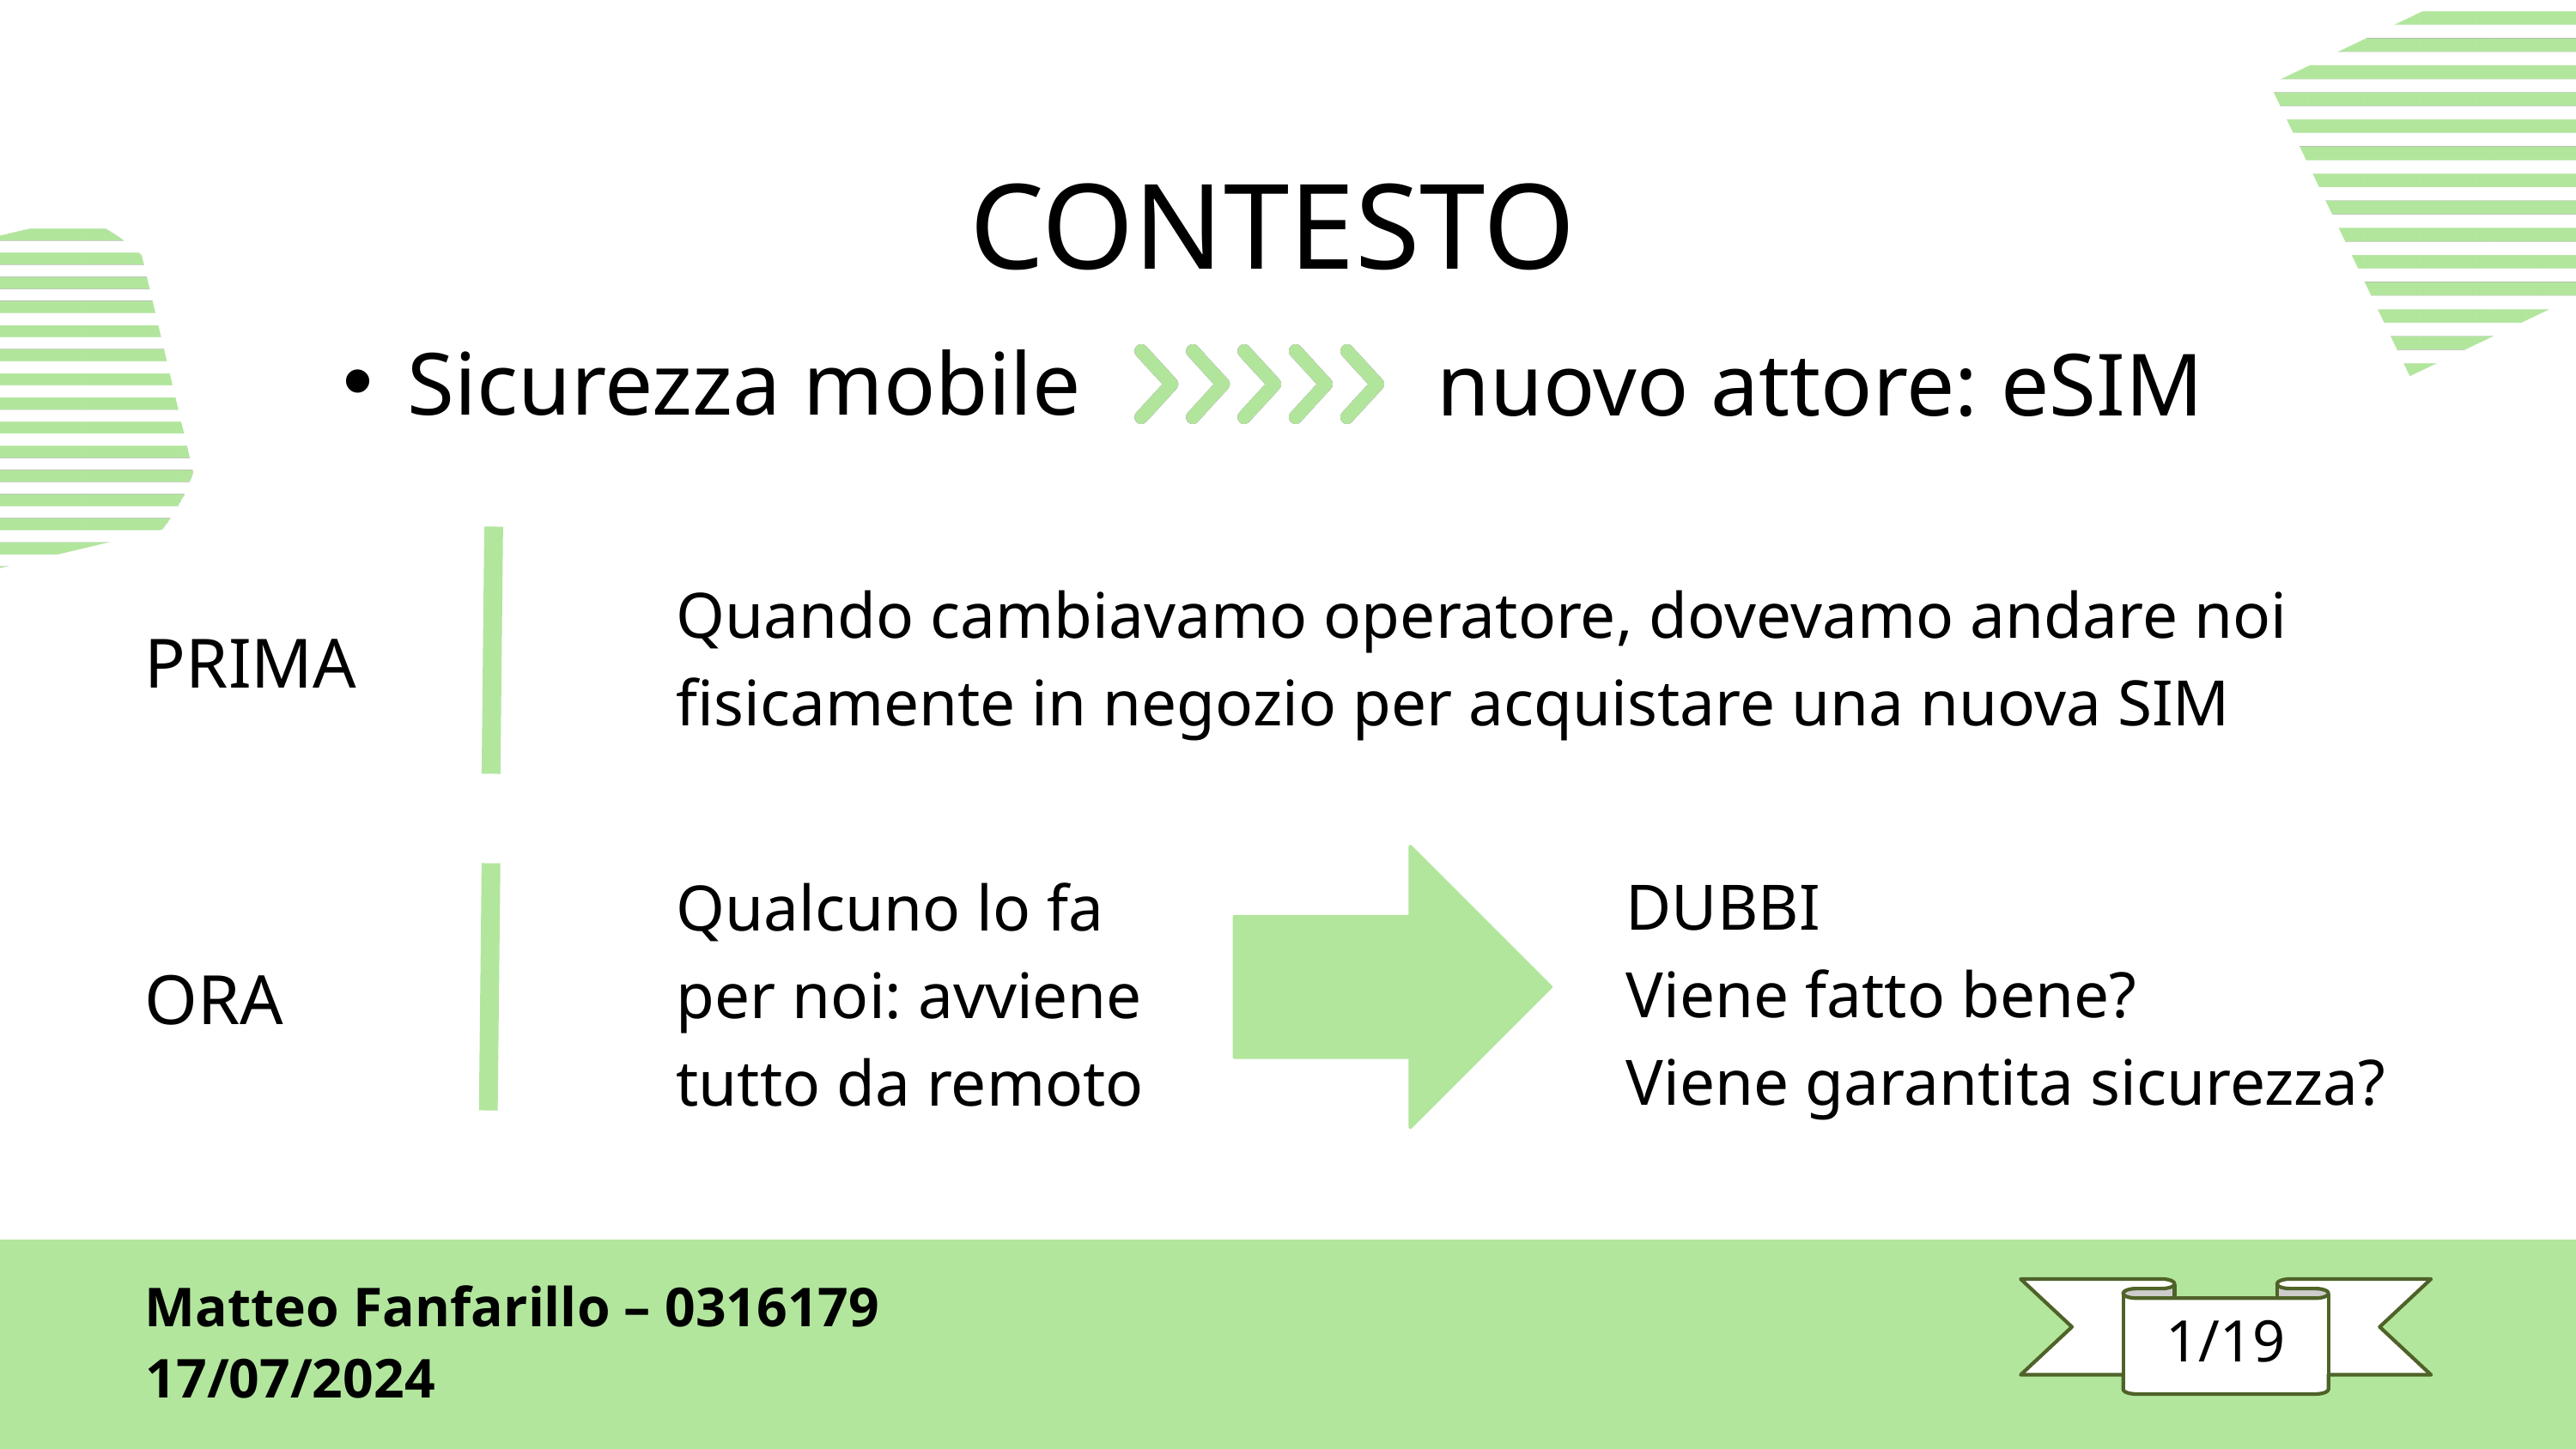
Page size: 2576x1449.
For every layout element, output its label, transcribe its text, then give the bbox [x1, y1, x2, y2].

text_box [0, 204, 139, 568]
text_box [2269, 0, 2576, 363]
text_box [144, 222, 2432, 1143]
text_box CONTESTO [640, 127, 1936, 220]
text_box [0, 1239, 2576, 1449]
